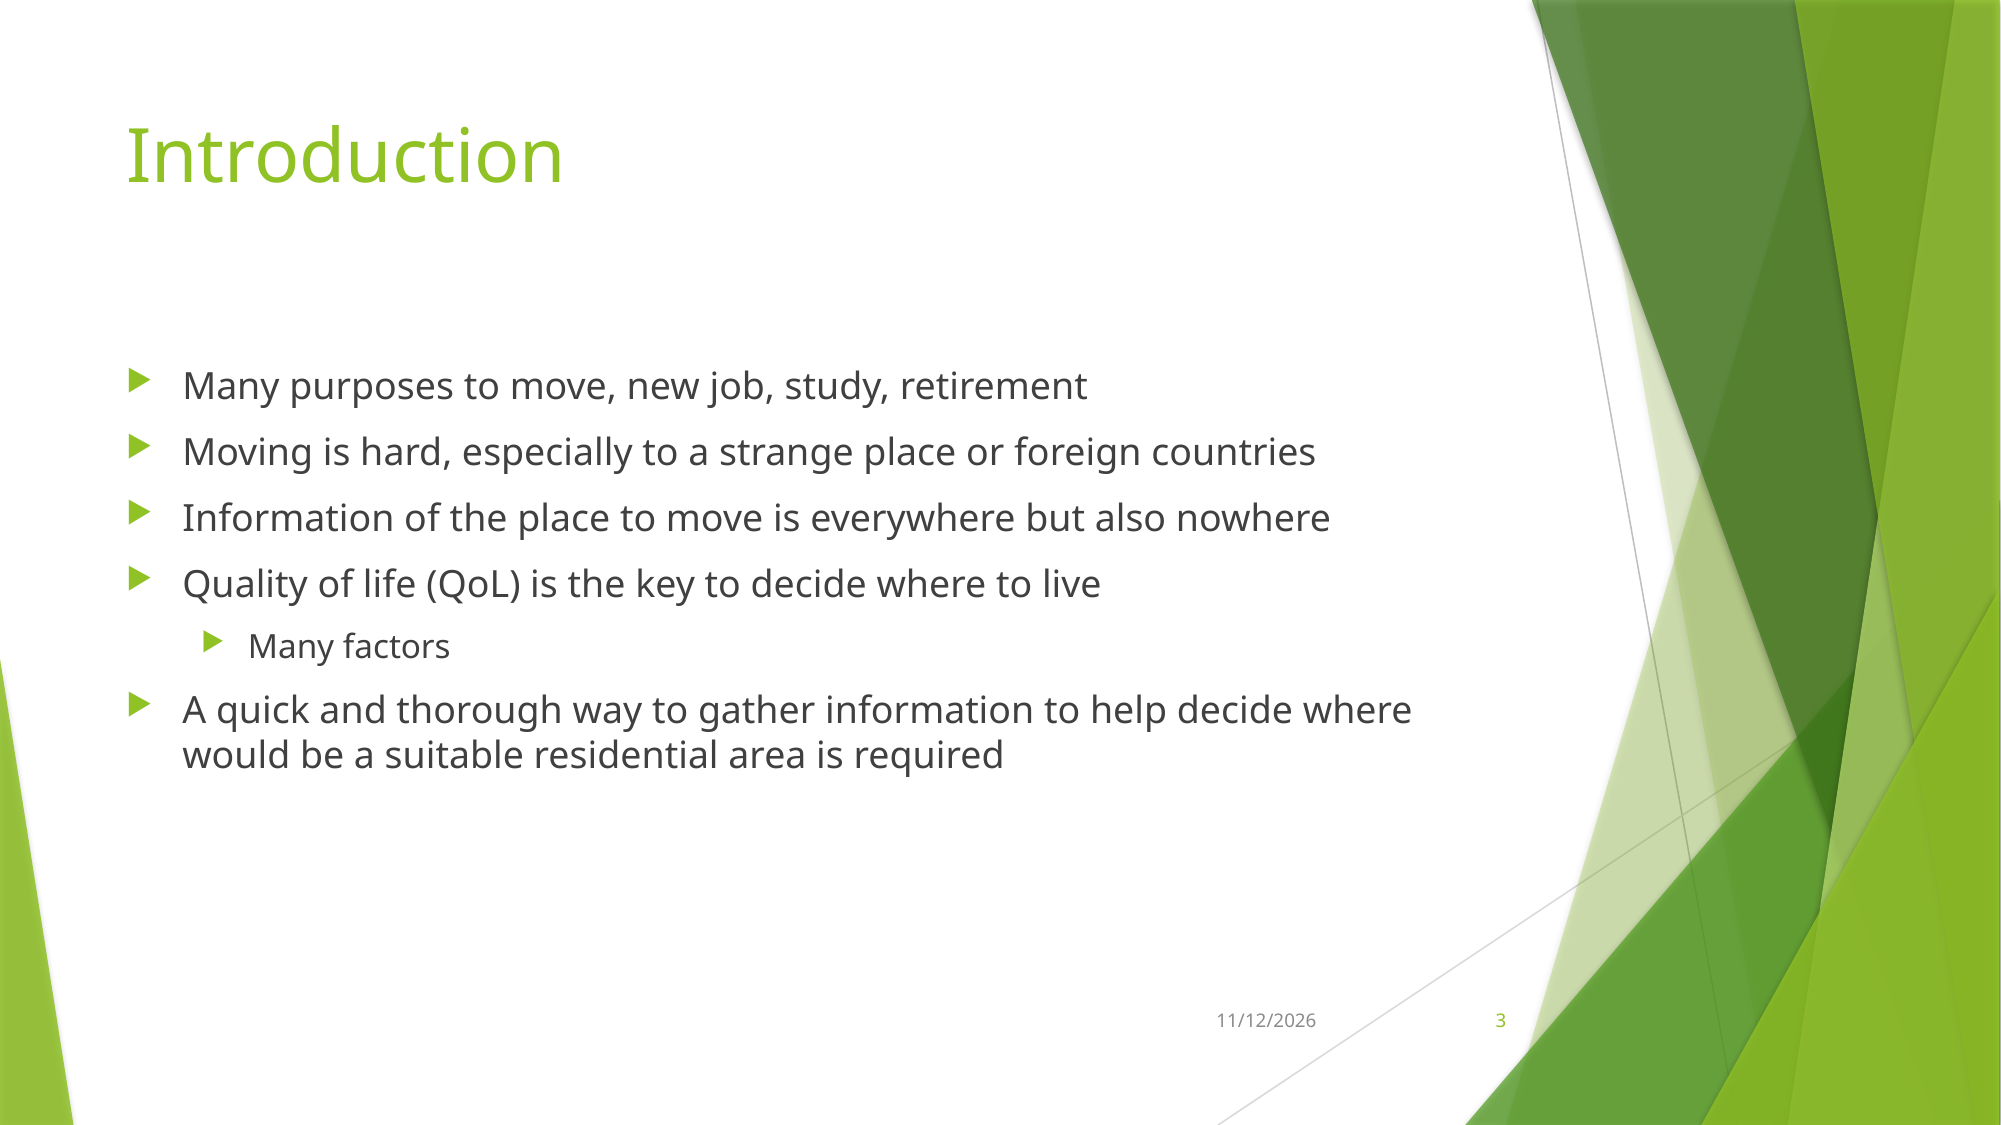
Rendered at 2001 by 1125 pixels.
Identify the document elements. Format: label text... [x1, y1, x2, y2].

slide_number 3 [1409, 991, 1522, 1051]
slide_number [1181, 991, 1332, 1051]
title Introduction [111, 99, 1522, 317]
list Many purposes to move, new job, study, retirement Moving is hard, especially to a strange place or foreign countries Information of the place to move is everywhere but also nowhere Quality of life (QoL) is the key to decide where to live Many factors A quick and thorough way to gather information to help decide where would be a suitable residential area is required [111, 354, 1522, 992]
